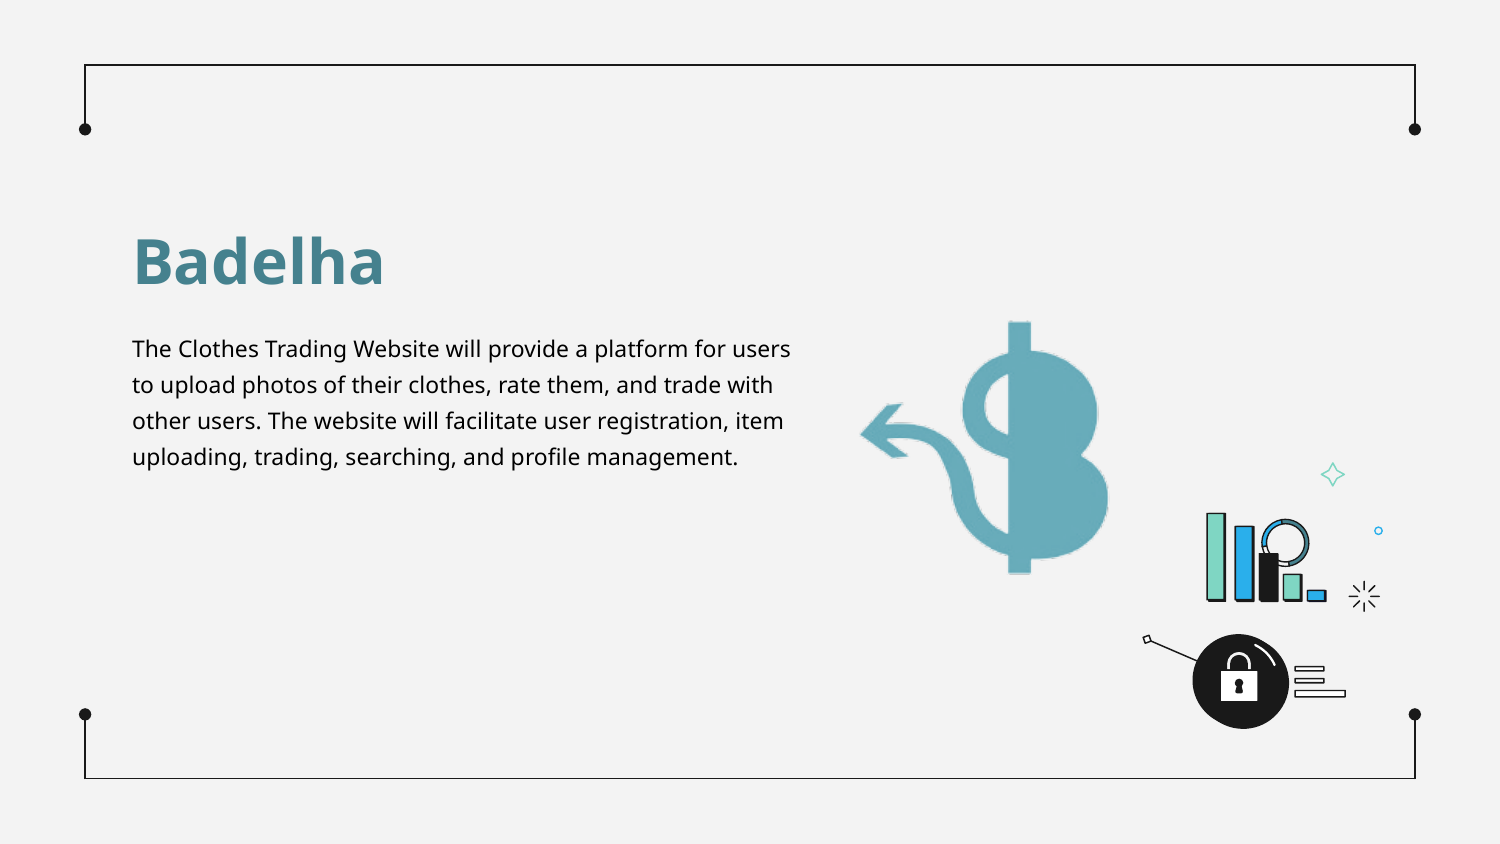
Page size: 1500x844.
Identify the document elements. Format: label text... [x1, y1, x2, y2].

subtitle The Clothes Trading Website will provide a platform for users to upload photos of their clothes, rate them, and trade with other users. The website will facilitate user registration, item uploading, trading, searching, and profile management. [116, 312, 824, 638]
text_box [1142, 461, 1384, 730]
title Badelha [116, 206, 824, 312]
picture [823, 290, 1121, 623]
